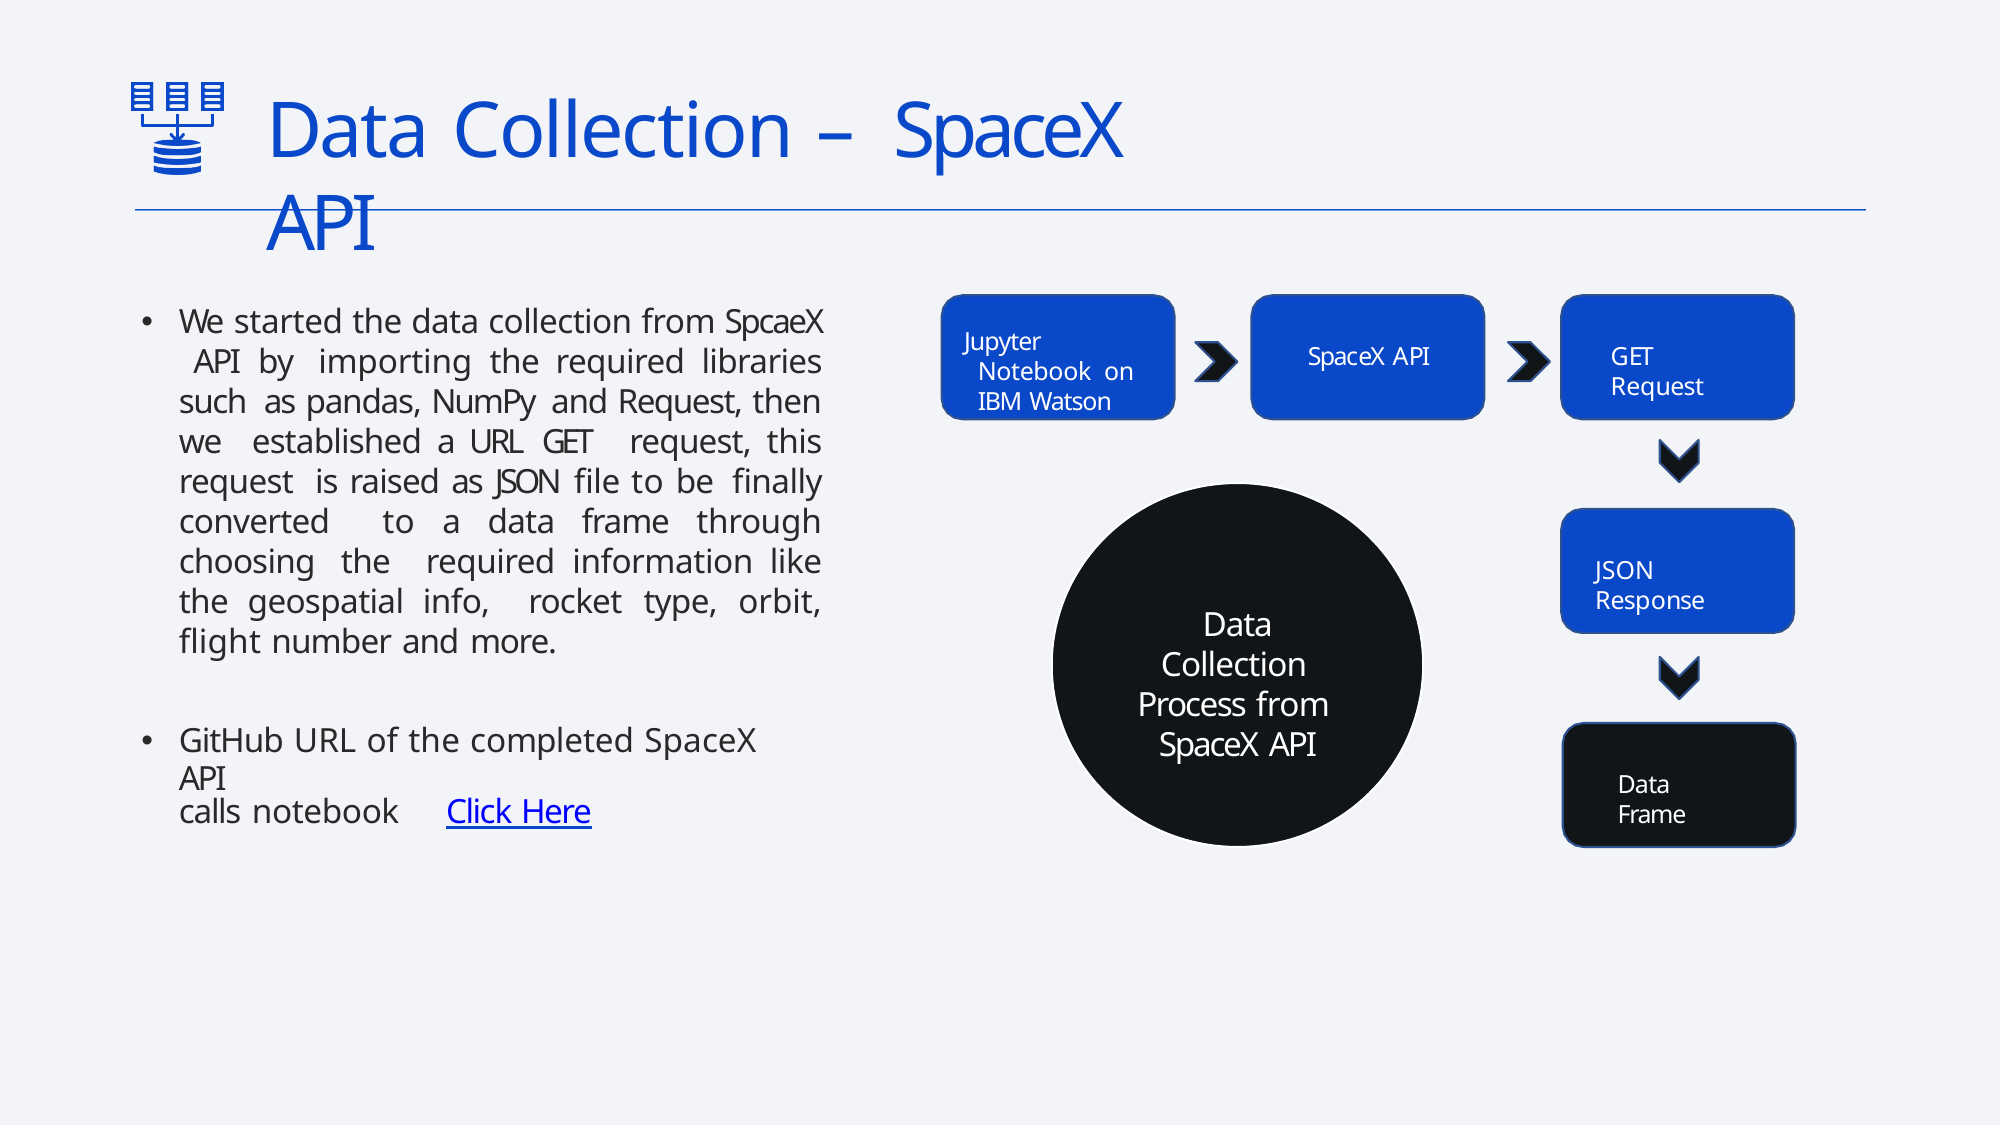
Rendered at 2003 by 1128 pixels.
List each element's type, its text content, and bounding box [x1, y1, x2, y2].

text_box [1250, 293, 1486, 339]
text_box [1705, 507, 1796, 635]
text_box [940, 293, 1176, 421]
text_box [1559, 293, 1796, 421]
text_box GitHub URL of the completed SpaceX API calls notebook Click Here [139, 719, 768, 836]
text_box We started the data collection from SpcaeX API by importing the required libraries such as pandas, NumPy and Request, then we established a URL GET request, this request is raised as JSON file to be finally converted to a data frame through choosing the required information like the geospatial info, rocket type, orbit, flight number and more. [139, 298, 823, 660]
title Data Collection – SpaceX API [264, 78, 1226, 269]
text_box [1705, 721, 1798, 849]
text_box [1050, 340, 1701, 849]
picture [0, 0, 2000, 1125]
